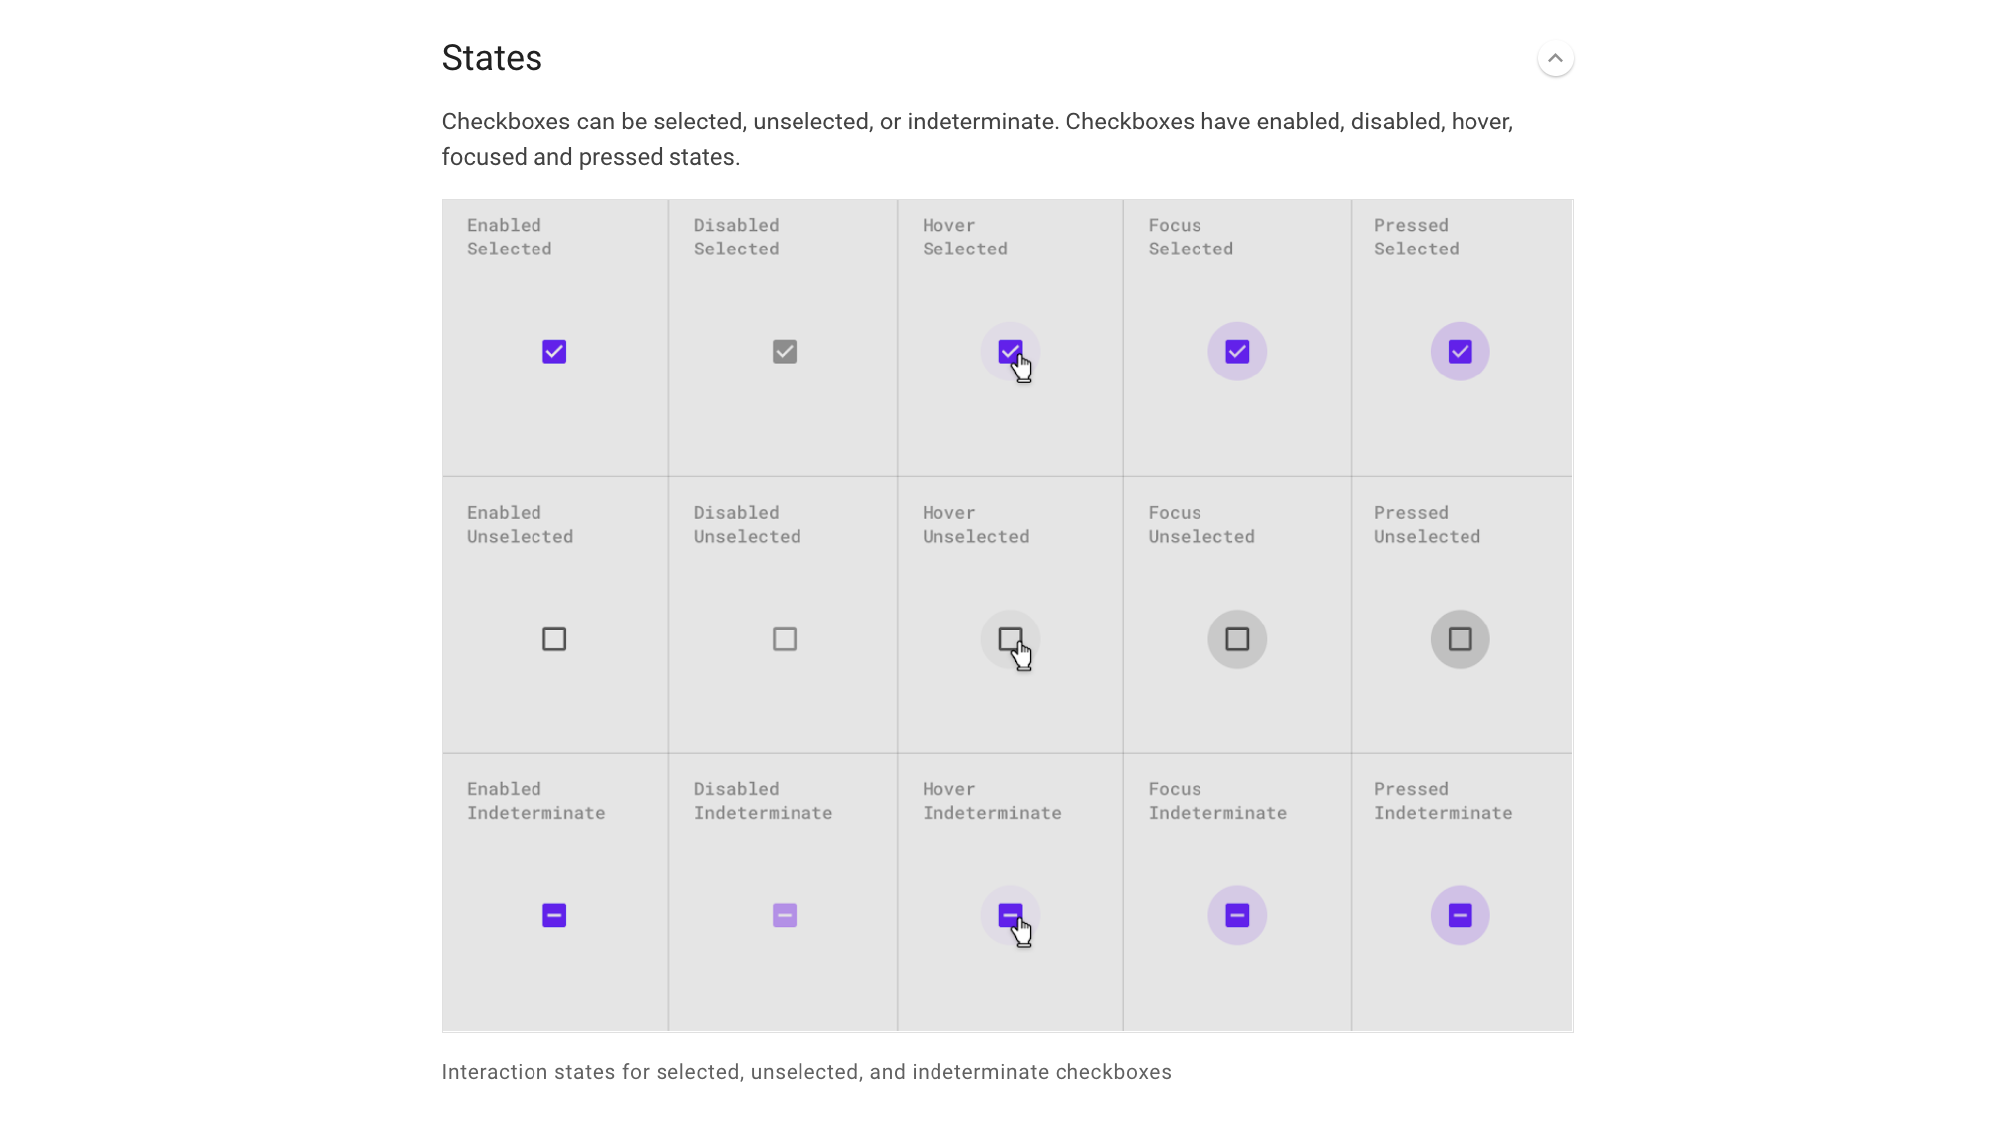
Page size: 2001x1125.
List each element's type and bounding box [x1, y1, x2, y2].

picture [400, 0, 1600, 1125]
